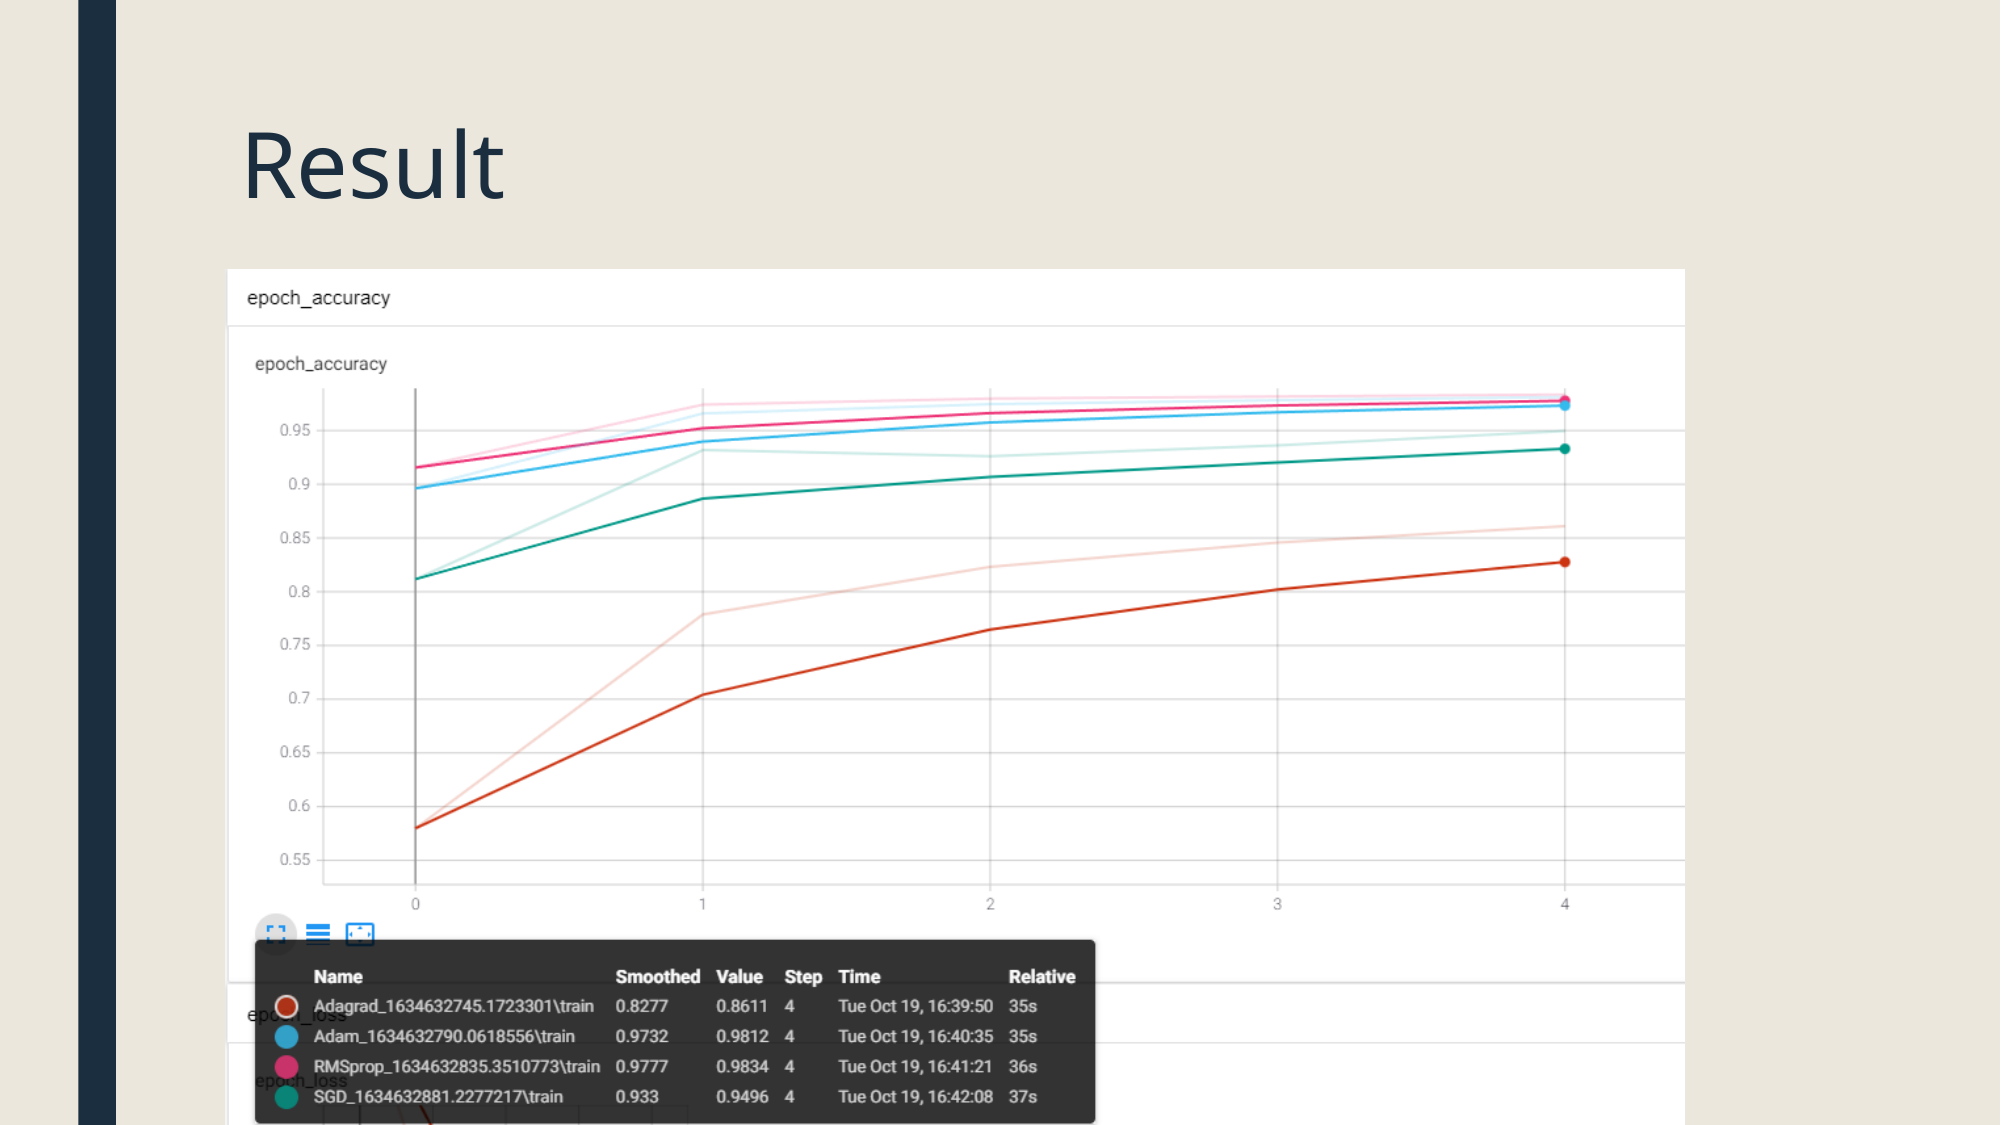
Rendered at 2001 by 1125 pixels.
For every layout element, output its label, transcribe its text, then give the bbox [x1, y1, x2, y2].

picture [224, 269, 1685, 1125]
title Result [225, 112, 1800, 357]
